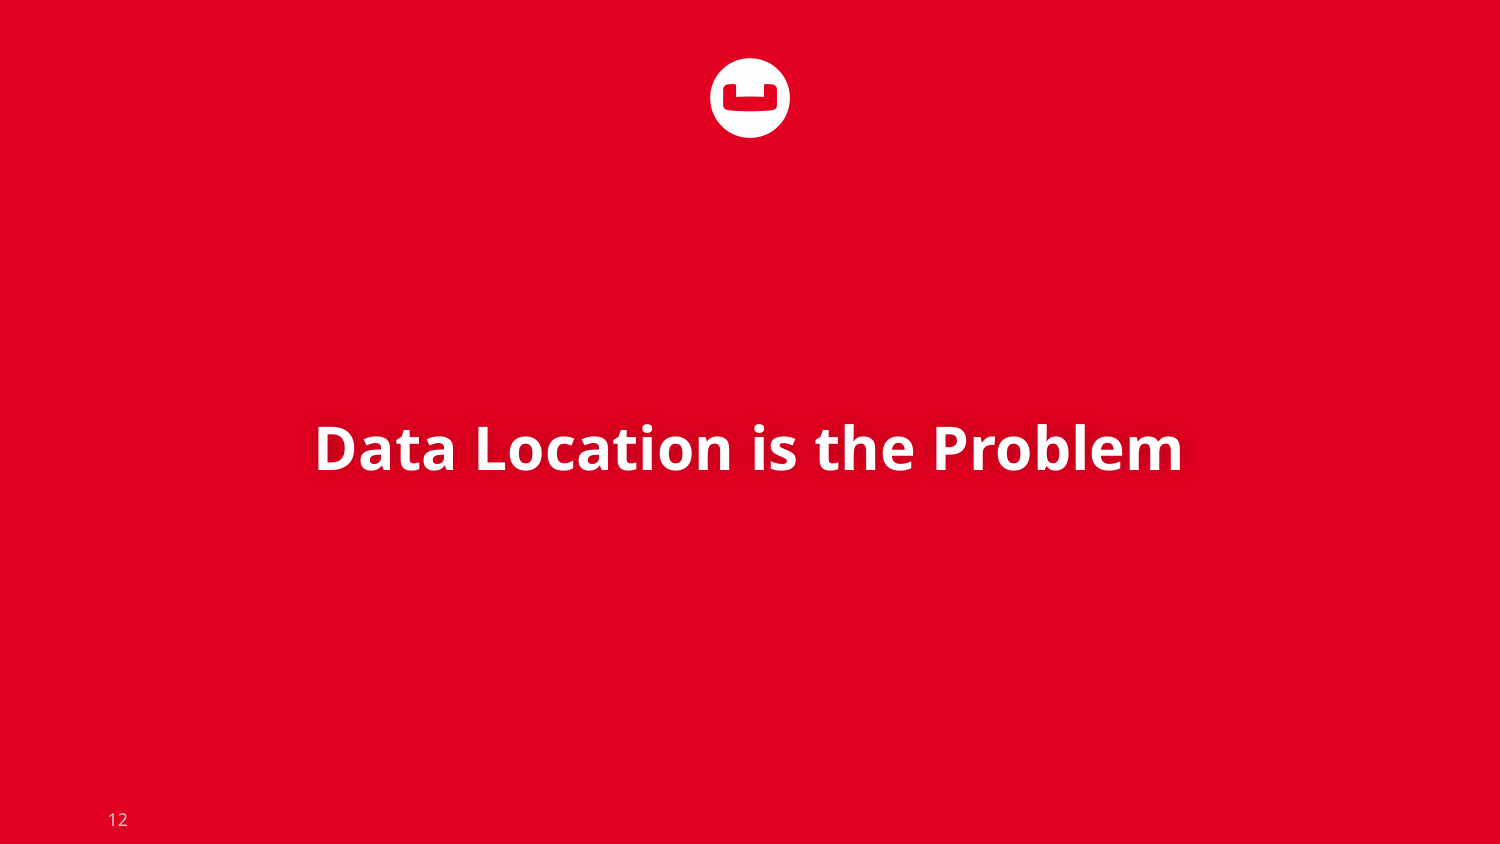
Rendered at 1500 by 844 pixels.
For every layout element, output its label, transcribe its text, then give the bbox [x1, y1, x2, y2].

slide_number 12 [0, 798, 144, 844]
title Data Location is the Problem [112, 308, 1388, 490]
picture [709, 57, 791, 139]
